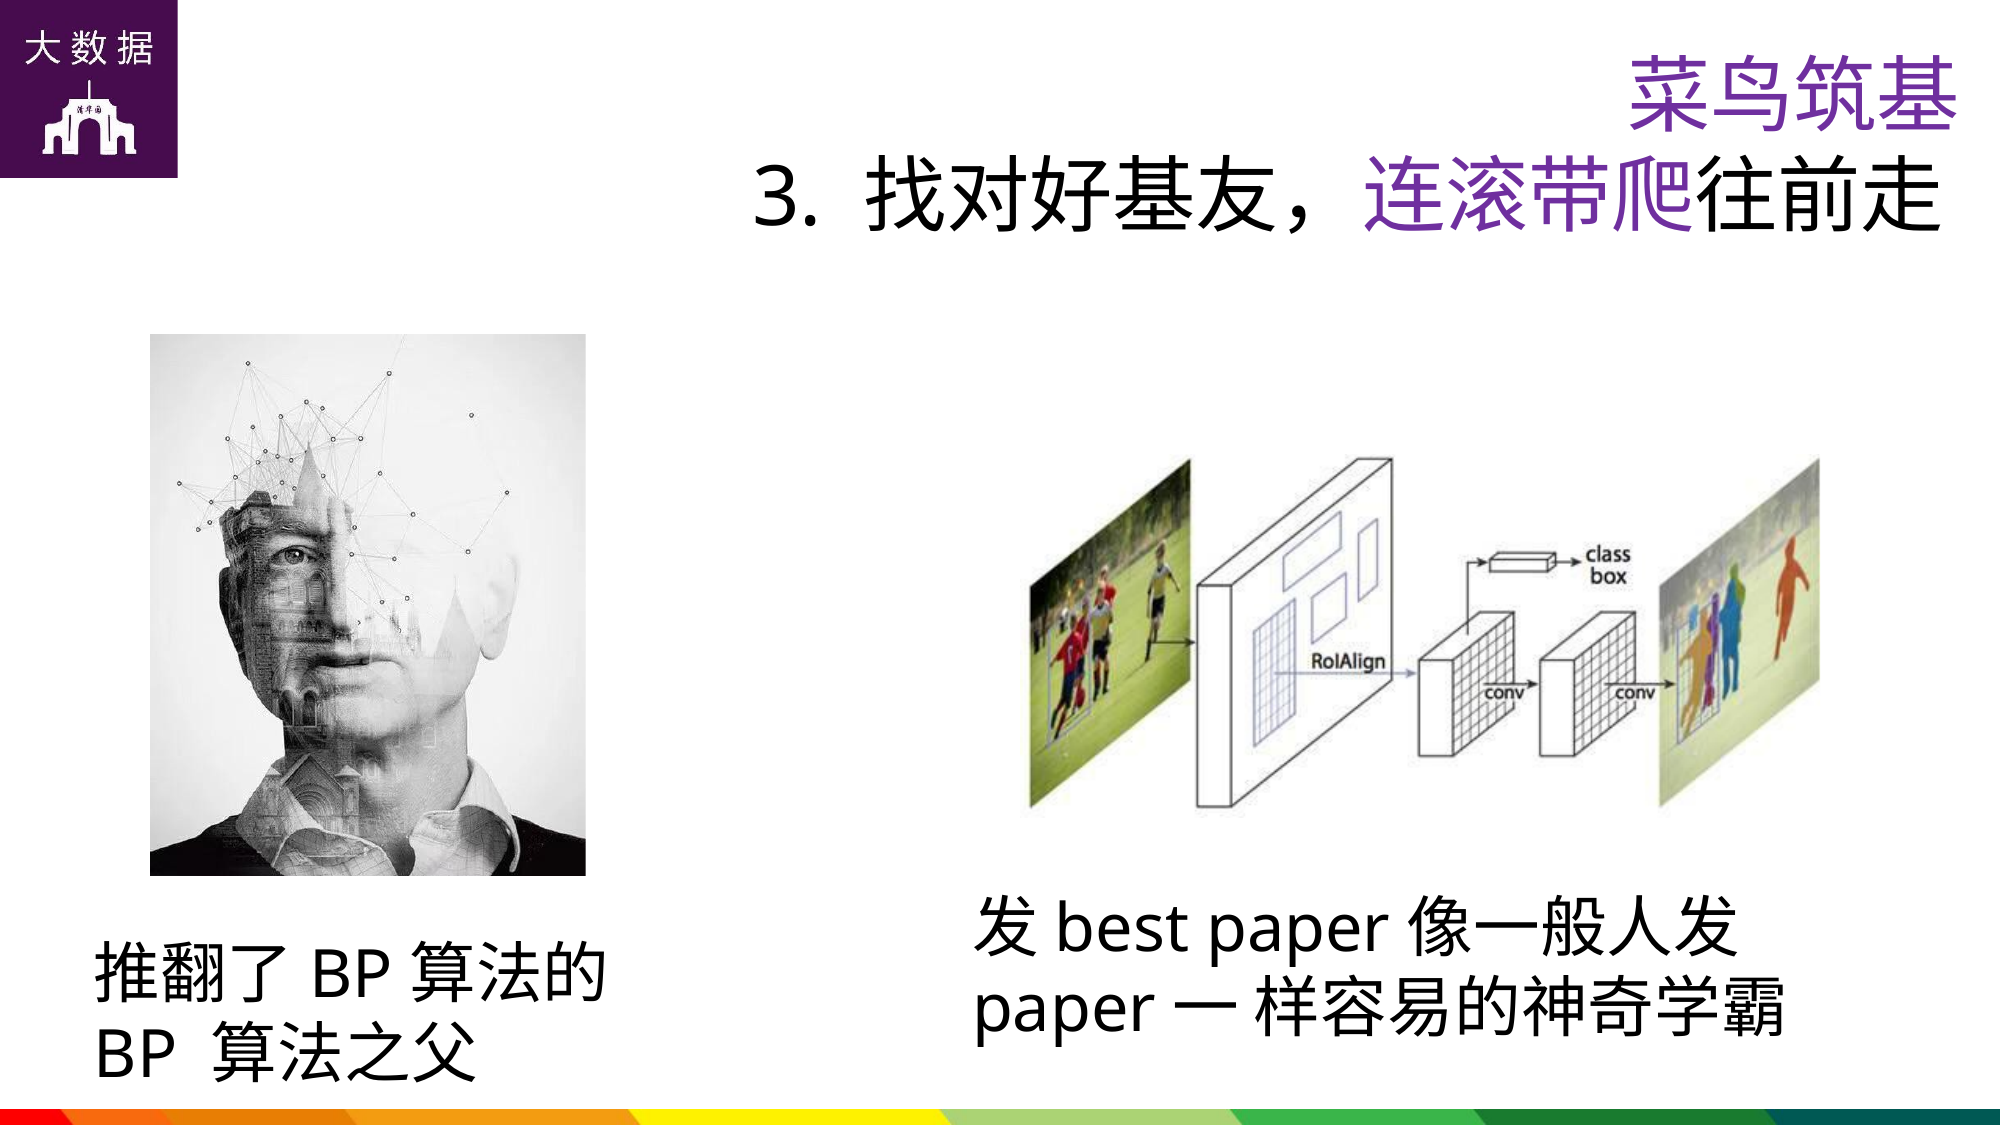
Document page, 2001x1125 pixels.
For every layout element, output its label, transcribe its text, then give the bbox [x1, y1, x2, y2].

text_box [1020, 454, 1821, 818]
title 菜鸟筑基 [1624, 39, 1963, 140]
text_box [0, 1109, 2000, 1125]
text_box [150, 334, 586, 876]
text_box [0, 0, 178, 178]
text_box 发best paper像一般人发paper一 样容易的神奇学霸 [970, 882, 1941, 1045]
text_box 推翻了BP算法的BP 算法之父 [91, 929, 629, 1092]
text_box 3. 找对好基友，连滚带爬往前走 [749, 140, 1963, 242]
